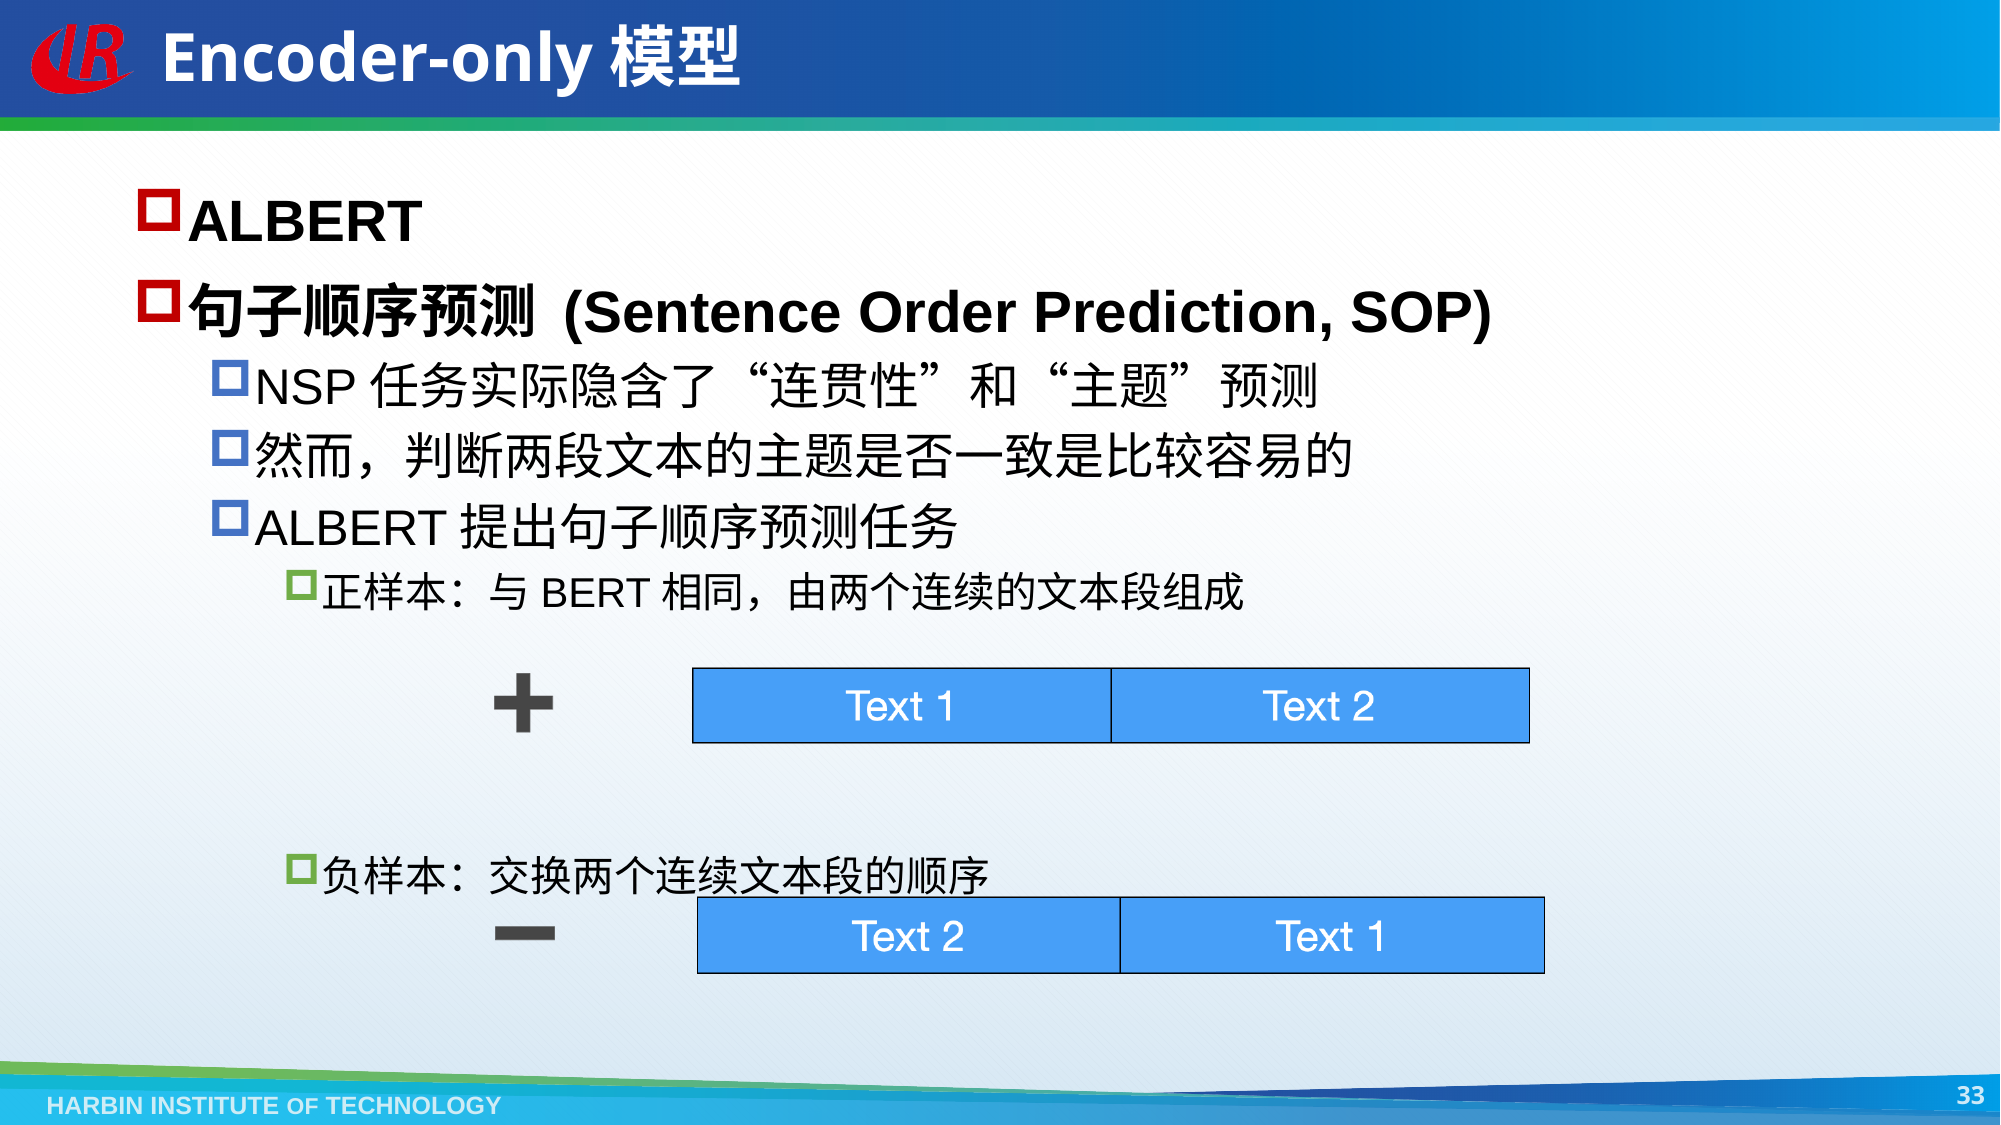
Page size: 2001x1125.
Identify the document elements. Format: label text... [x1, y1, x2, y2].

picture [477, 646, 1531, 763]
footer HARBIN INSTITUTE OF TECHNOLOGY [31, 1081, 843, 1125]
title Encoder-only模型 [145, 16, 1035, 96]
picture [477, 876, 1546, 995]
slide_number 33 [1623, 1072, 2000, 1110]
picture [0, 0, 2000, 131]
picture [0, 1061, 2000, 1125]
list ALBERT 句子顺序预测 (Sentence Order Prediction, SOP) NSP任务实际隐含了“连贯性”和“主题”预测 然而，判断两段文本的主题是否一致是比较容易的 ALBERT提出句子顺序预测任务 正样本：与BERT相同，由两个连续的文本段组成 负样本：交换两个连续文本段的顺序 [118, 175, 1890, 1047]
